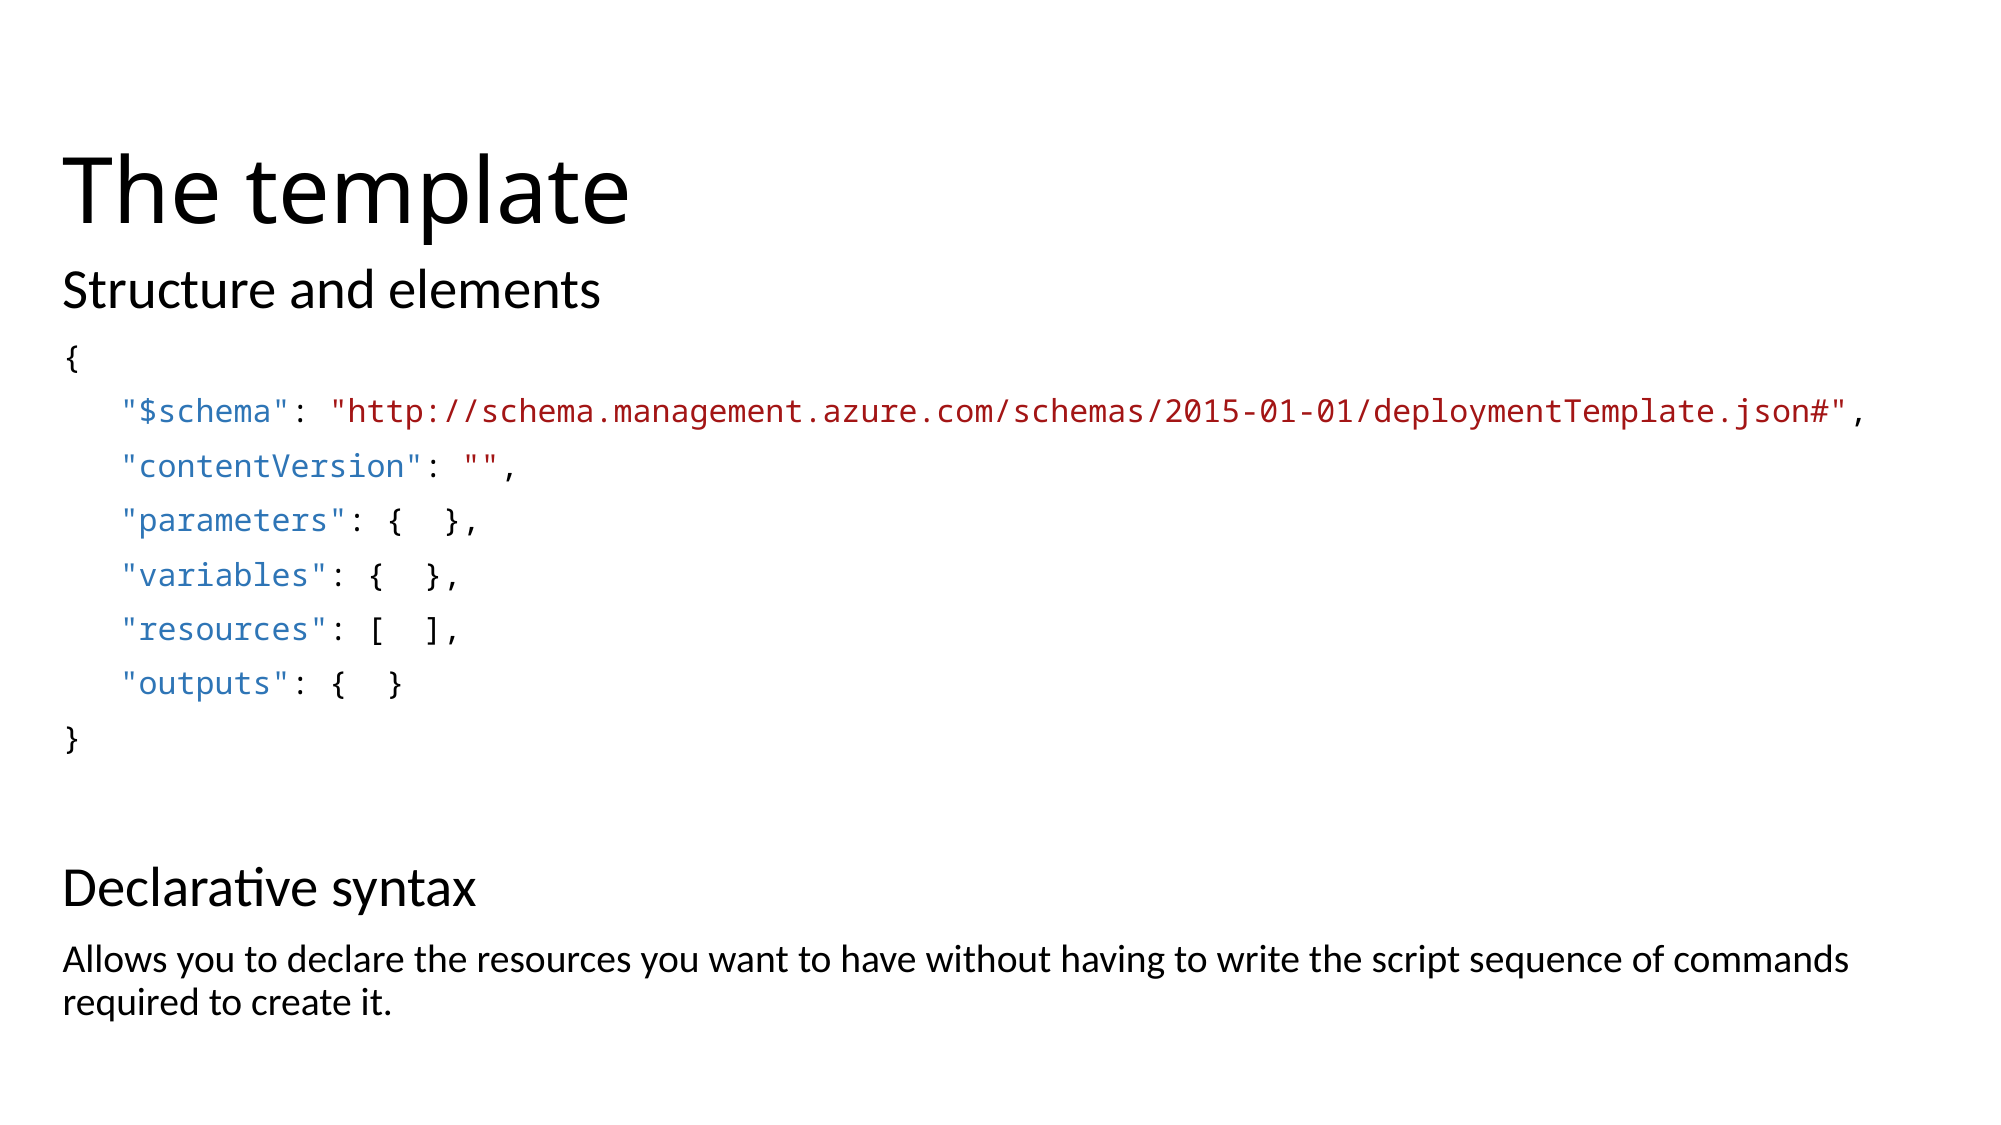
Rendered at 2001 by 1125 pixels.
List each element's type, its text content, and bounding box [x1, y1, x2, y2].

title The template [47, 85, 1773, 252]
list Structure and elements { "$schema": "http://schema.management.azure.com/schemas/2015-01-01/deploymentTemplate.json#", "contentVersion": "", "parameters": { }, "variables": { }, "resources": [ ], "outputs": { } } Declarative syntax Allows you to declare the resources you want to have without having to write the script sequence of commands required to create it. [47, 252, 1960, 1037]
